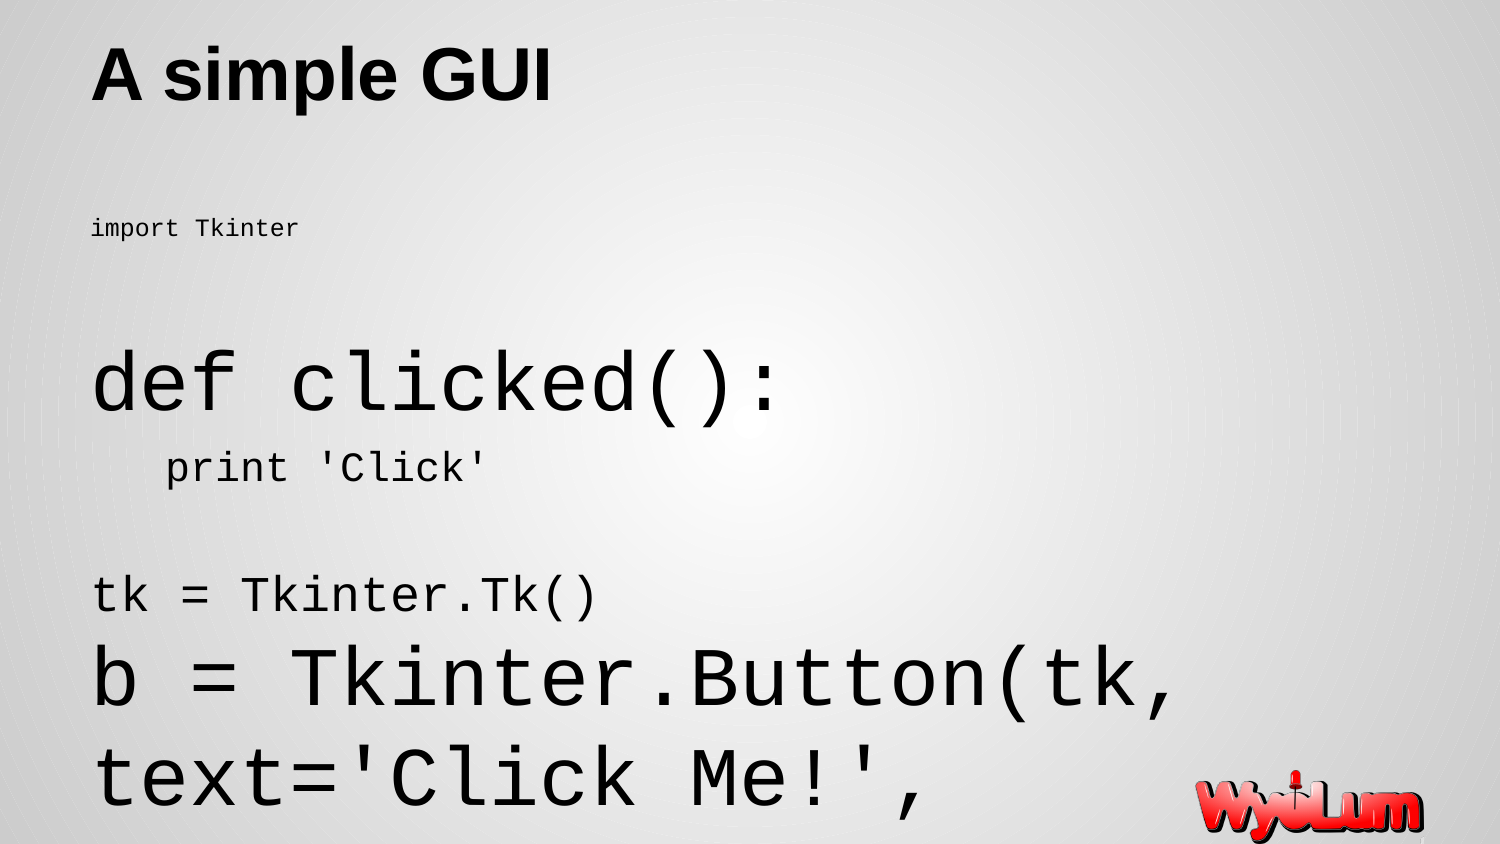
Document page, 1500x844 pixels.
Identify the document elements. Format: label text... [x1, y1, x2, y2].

list import Tkinter def clicked(): print 'Click' tk = Tkinter.Tk() b = Tkinter.Button(tk, text='Click Me!', command=clicked) b.pack() tk.mainloop() [75, 196, 1425, 751]
picture [1195, 770, 1425, 844]
title A simple GUI [75, 25, 1425, 131]
